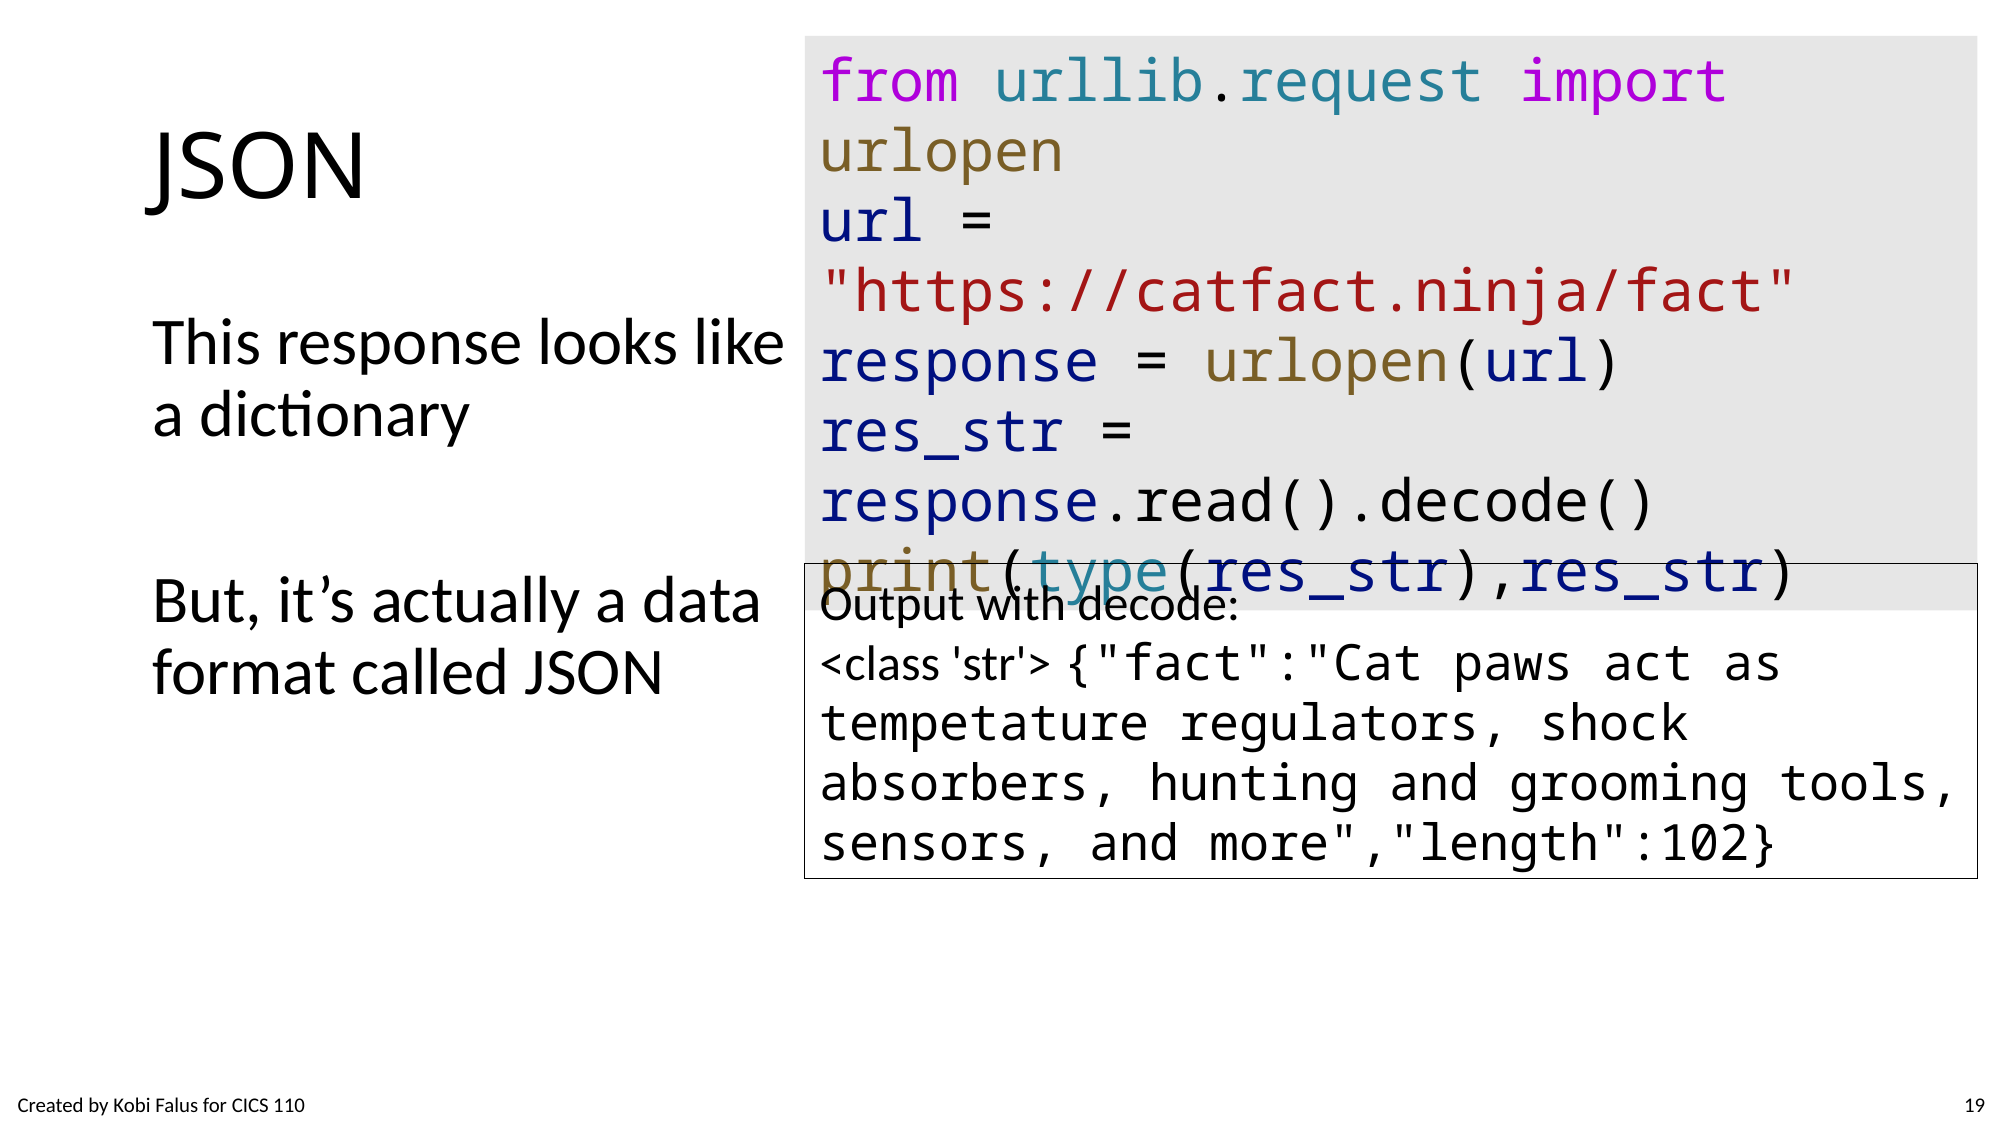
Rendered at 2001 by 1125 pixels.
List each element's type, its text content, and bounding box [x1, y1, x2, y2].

list This response looks like a dictionary But, it’s actually a data format called JSON [137, 299, 805, 1014]
text_box from urllib.request import urlopen url = "https://catfact.ninja/fact" response = urlopen(url) res_str = response.read().decode() print(type(res_str),res_str) [804, 35, 1978, 563]
title JSON [137, 59, 804, 278]
text_box Output with decode: <class 'str'> {"fact":"Cat paws act as tempetature regulators, shock absorbers, hunting and grooming tools, sensors, and more","length":102} [804, 563, 1978, 879]
